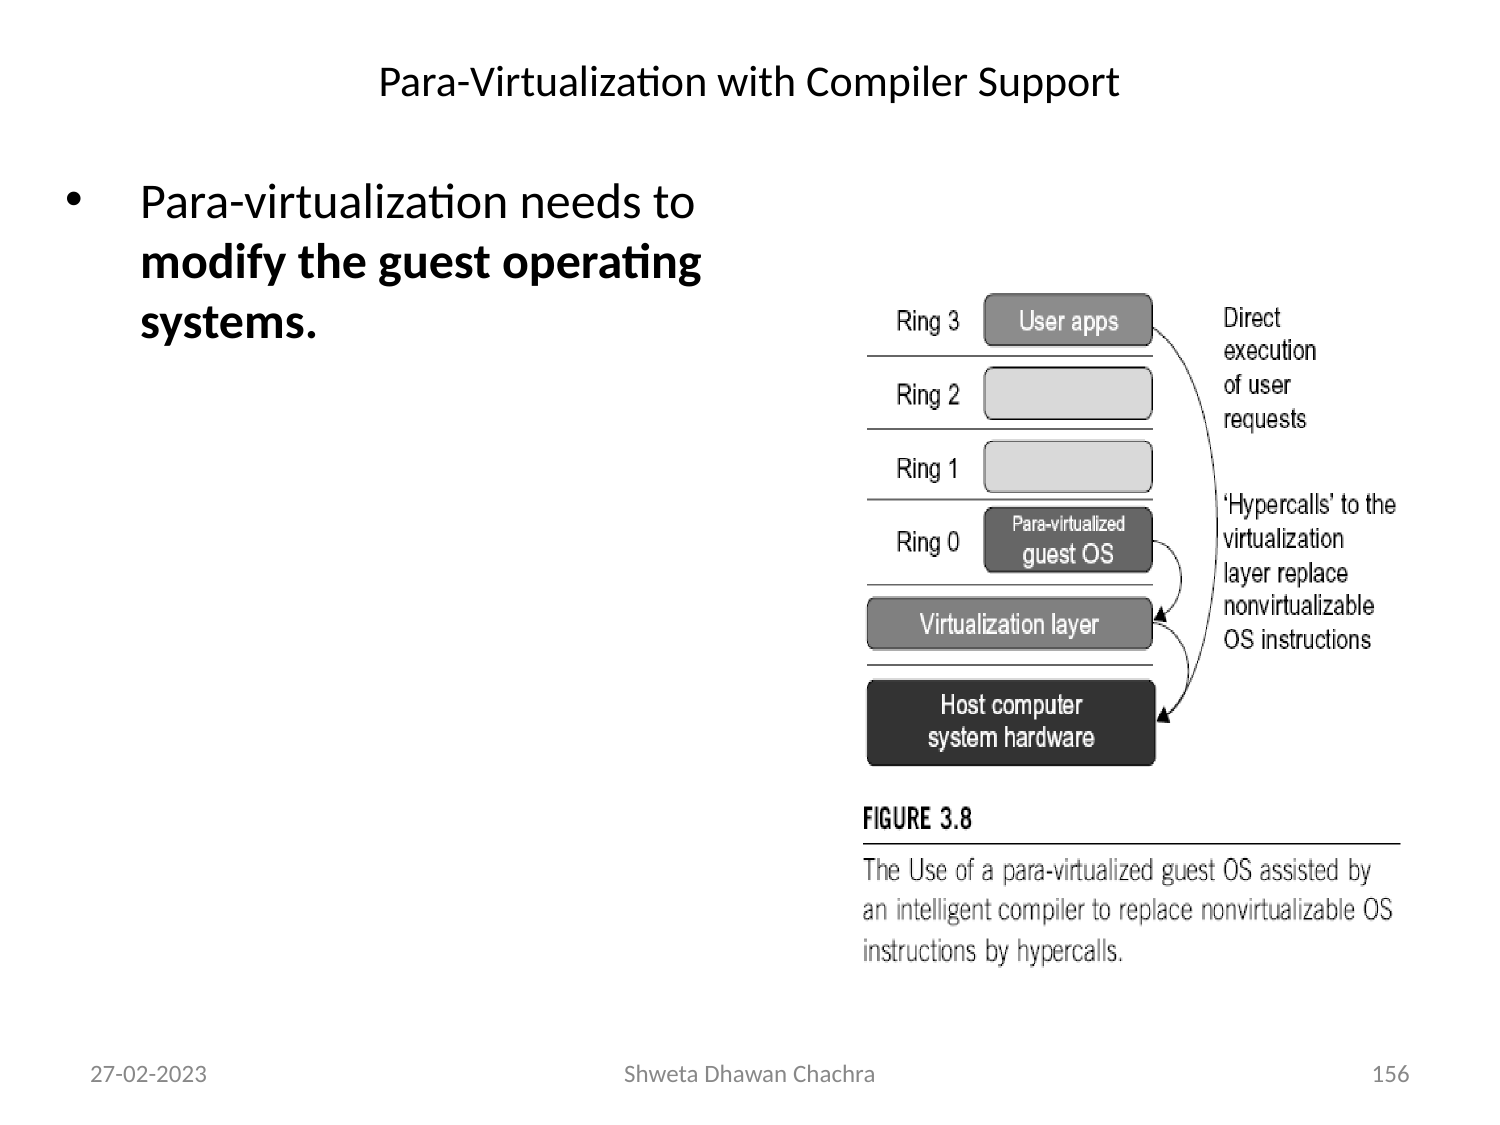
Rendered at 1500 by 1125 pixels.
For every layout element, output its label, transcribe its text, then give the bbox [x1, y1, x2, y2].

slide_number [75, 1042, 425, 1103]
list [844, 262, 1424, 1006]
footer Shweta Dhawan Chachra [512, 1042, 988, 1103]
text_box Para-virtualization needs to modify the guest operating systems. [50, 160, 833, 416]
slide_number ‹#› [1074, 1042, 1425, 1103]
title Para-Virtualization with Compiler Support [75, 45, 1425, 114]
